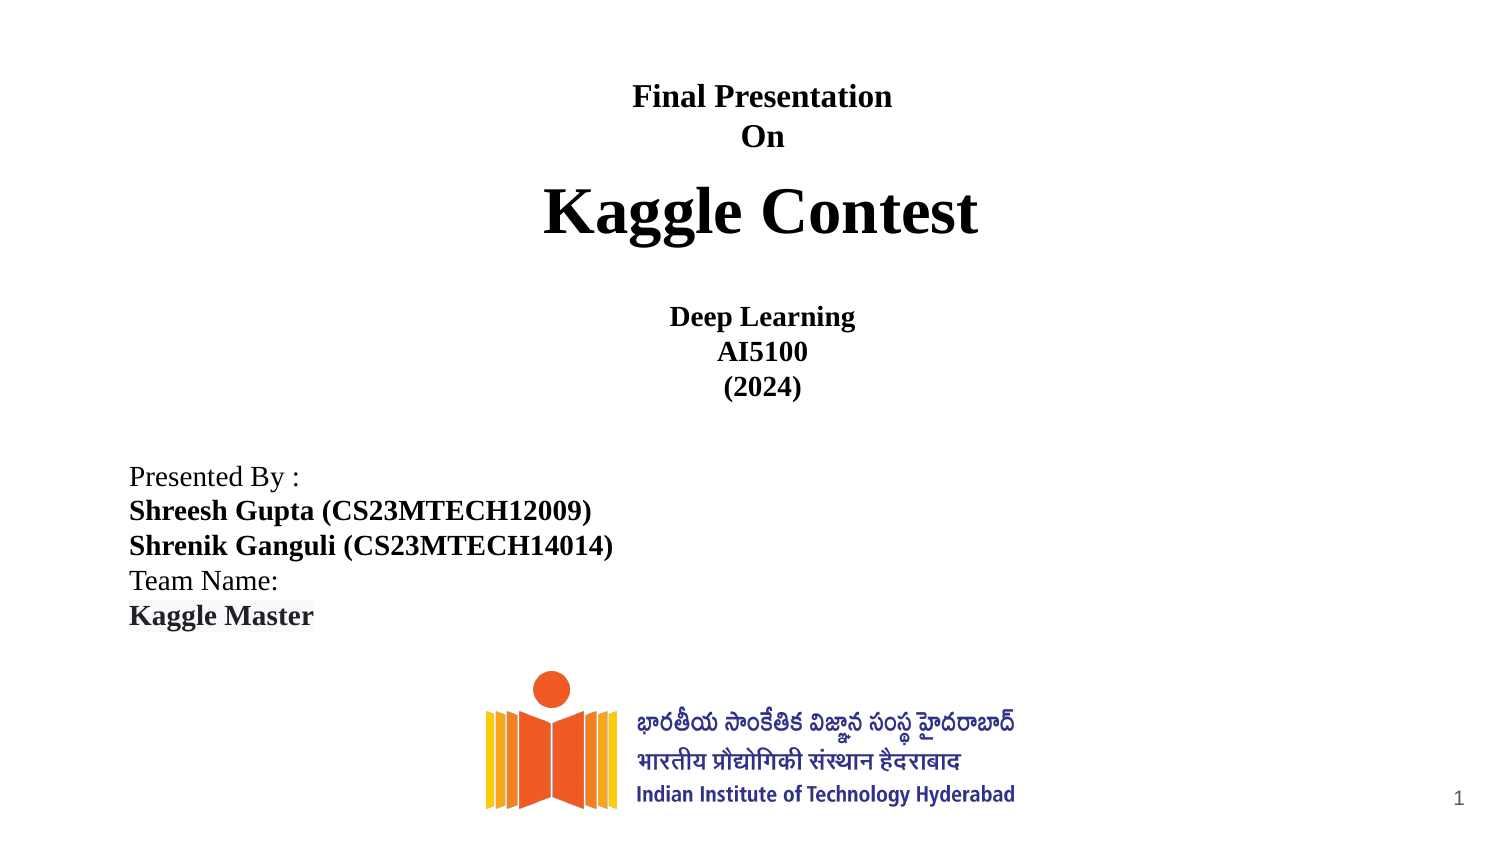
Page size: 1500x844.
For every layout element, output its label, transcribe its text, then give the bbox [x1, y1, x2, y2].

text_box Presented By : Shreesh Gupta (CS23MTECH12009) Shrenik Ganguli (CS23MTECH14014) Team Name: Kaggle Master [117, 451, 706, 631]
text_box Deep Learning AI5100 (2024) [463, 294, 1062, 406]
picture [486, 671, 1014, 809]
slide_number ‹#› [1389, 764, 1480, 830]
text_box Final Presentation On [409, 59, 1116, 151]
text_box Kaggle Contest [117, 151, 1331, 262]
